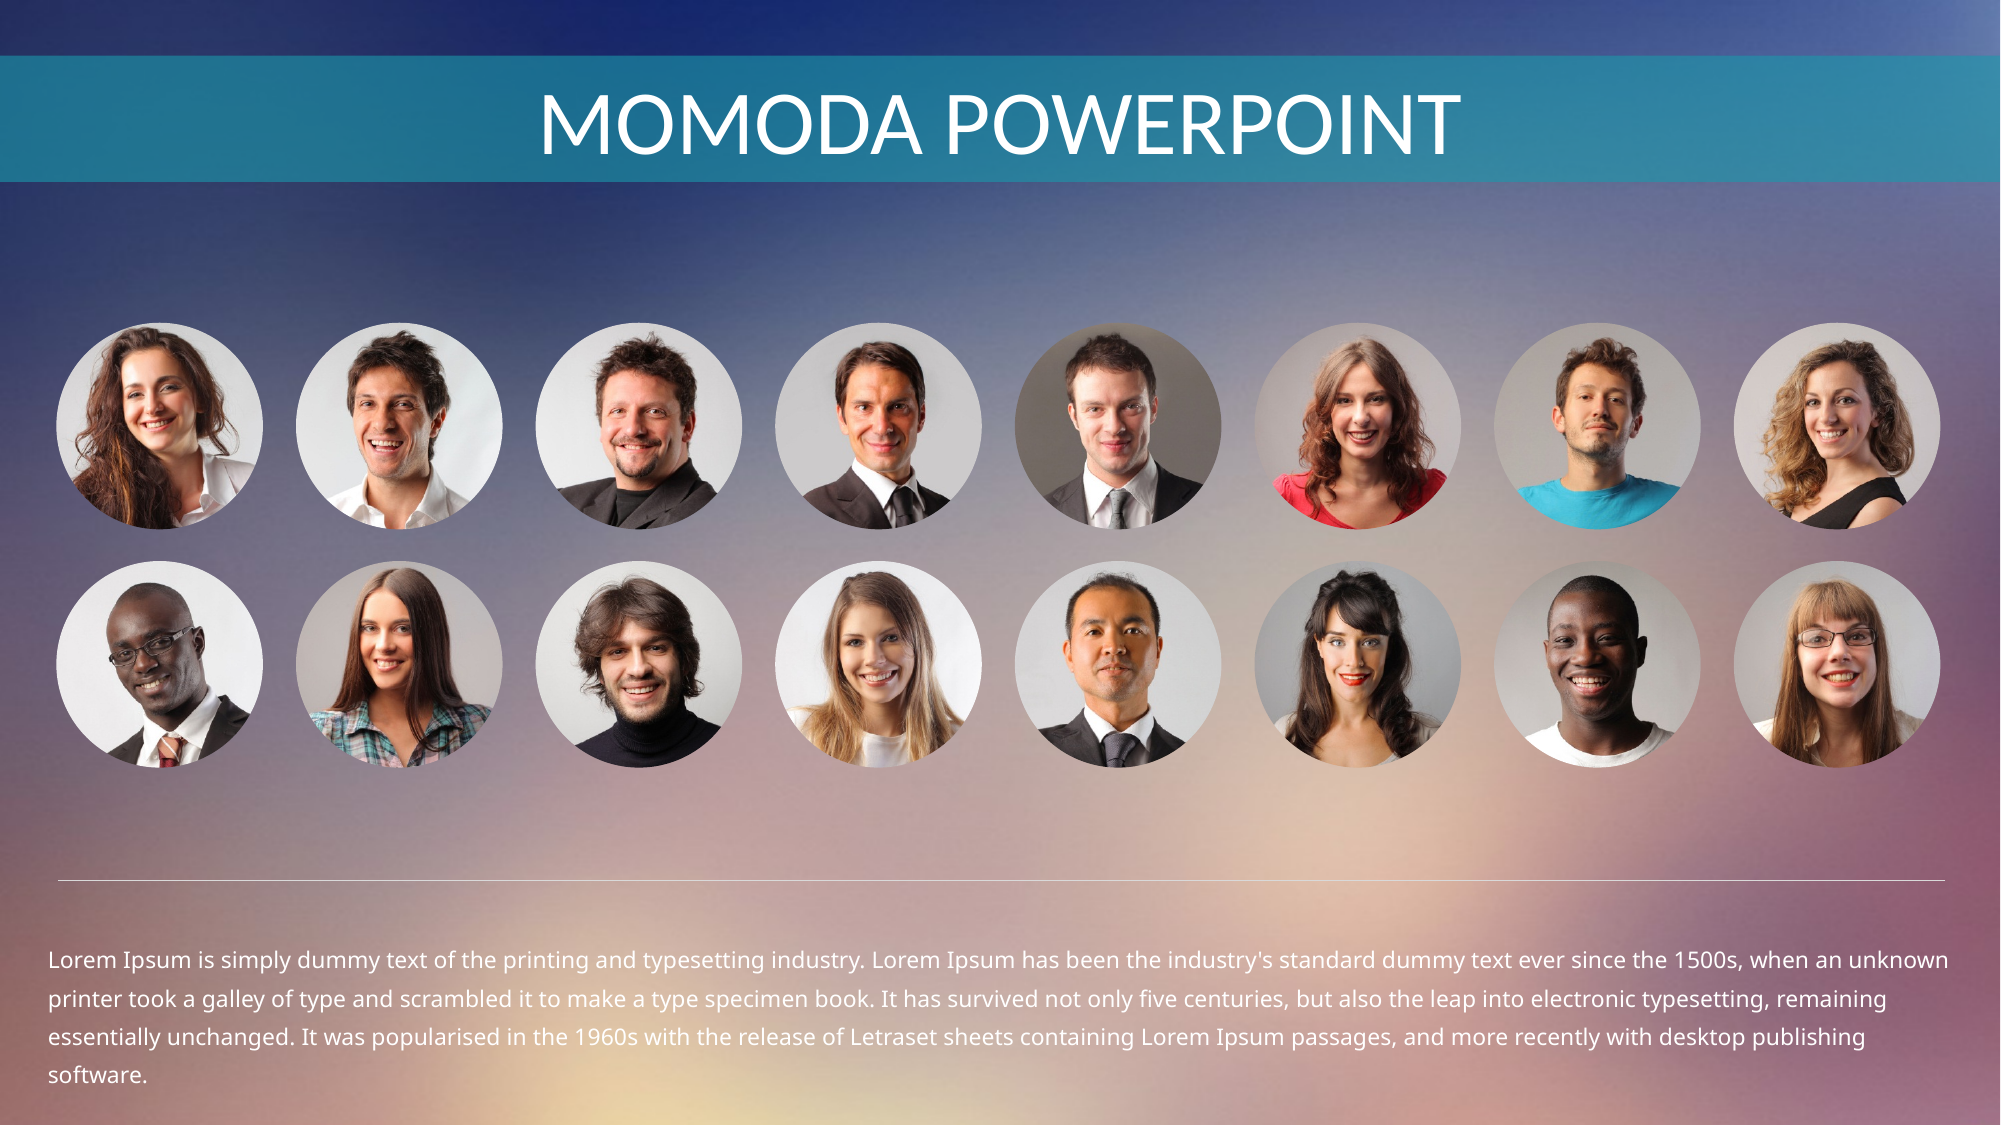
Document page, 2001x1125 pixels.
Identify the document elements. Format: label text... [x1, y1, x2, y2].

text_box Lorem Ipsum is simply dummy text of the printing and typesetting industry. Lorem Ipsum has been the industry's standard dummy text ever since the 1500s, when an unknown printer took a galley of type and scrambled it to make a type specimen book. It has survived not only five centuries, but also the leap into electronic typesetting, remaining essentially unchanged. It was popularised in the 1960s with the release of Letraset sheets containing Lorem Ipsum passages, and more recently with desktop publishing software. [33, 927, 1967, 1075]
text_box MOMODA POWERPOINT [278, 55, 1722, 181]
picture [0, 0, 2001, 1125]
text_box [0, 55, 2000, 183]
